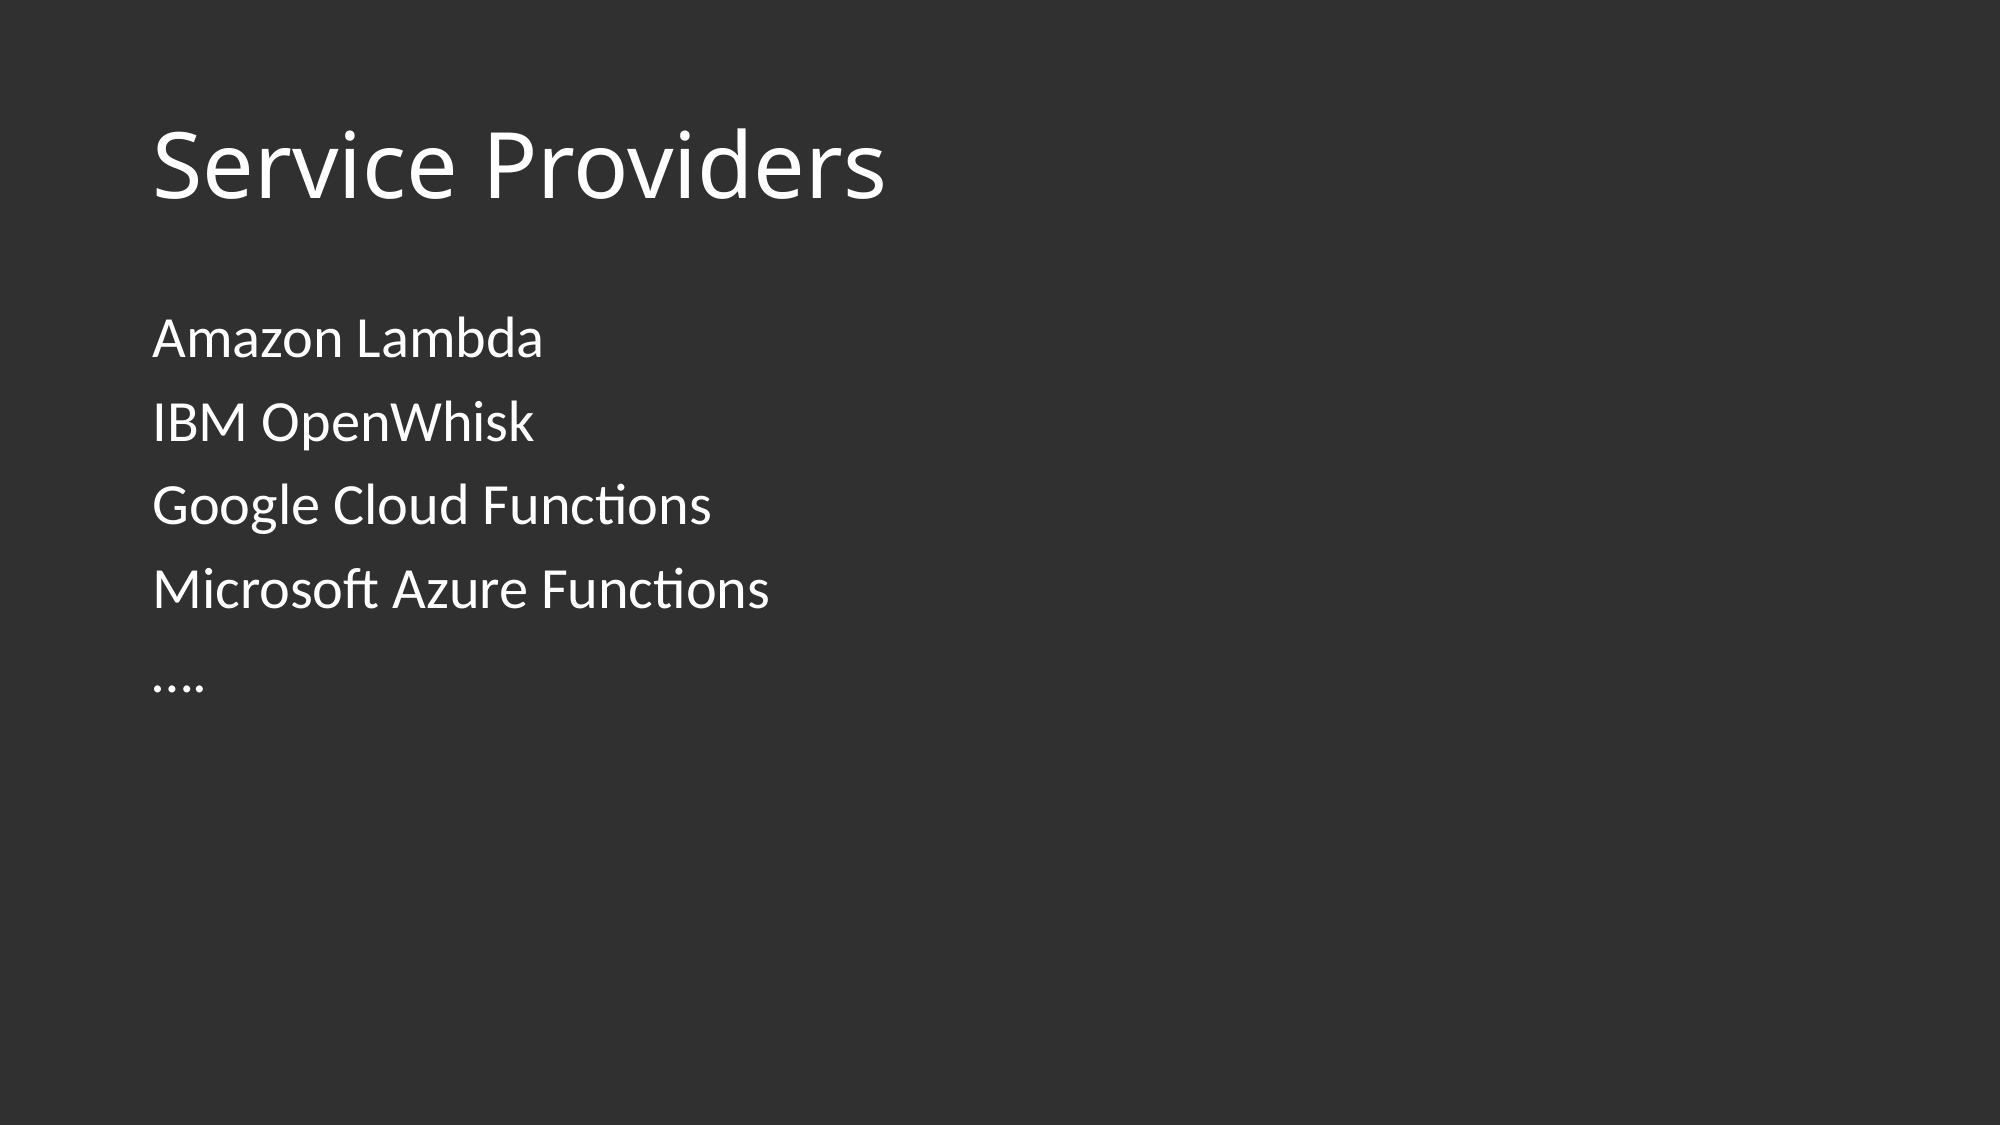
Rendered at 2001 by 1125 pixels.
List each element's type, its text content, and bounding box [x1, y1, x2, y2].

title Service Providers [137, 59, 1863, 278]
list Amazon Lambda IBM OpenWhisk Google Cloud Functions Microsoft Azure Functions …. [137, 299, 1863, 1014]
